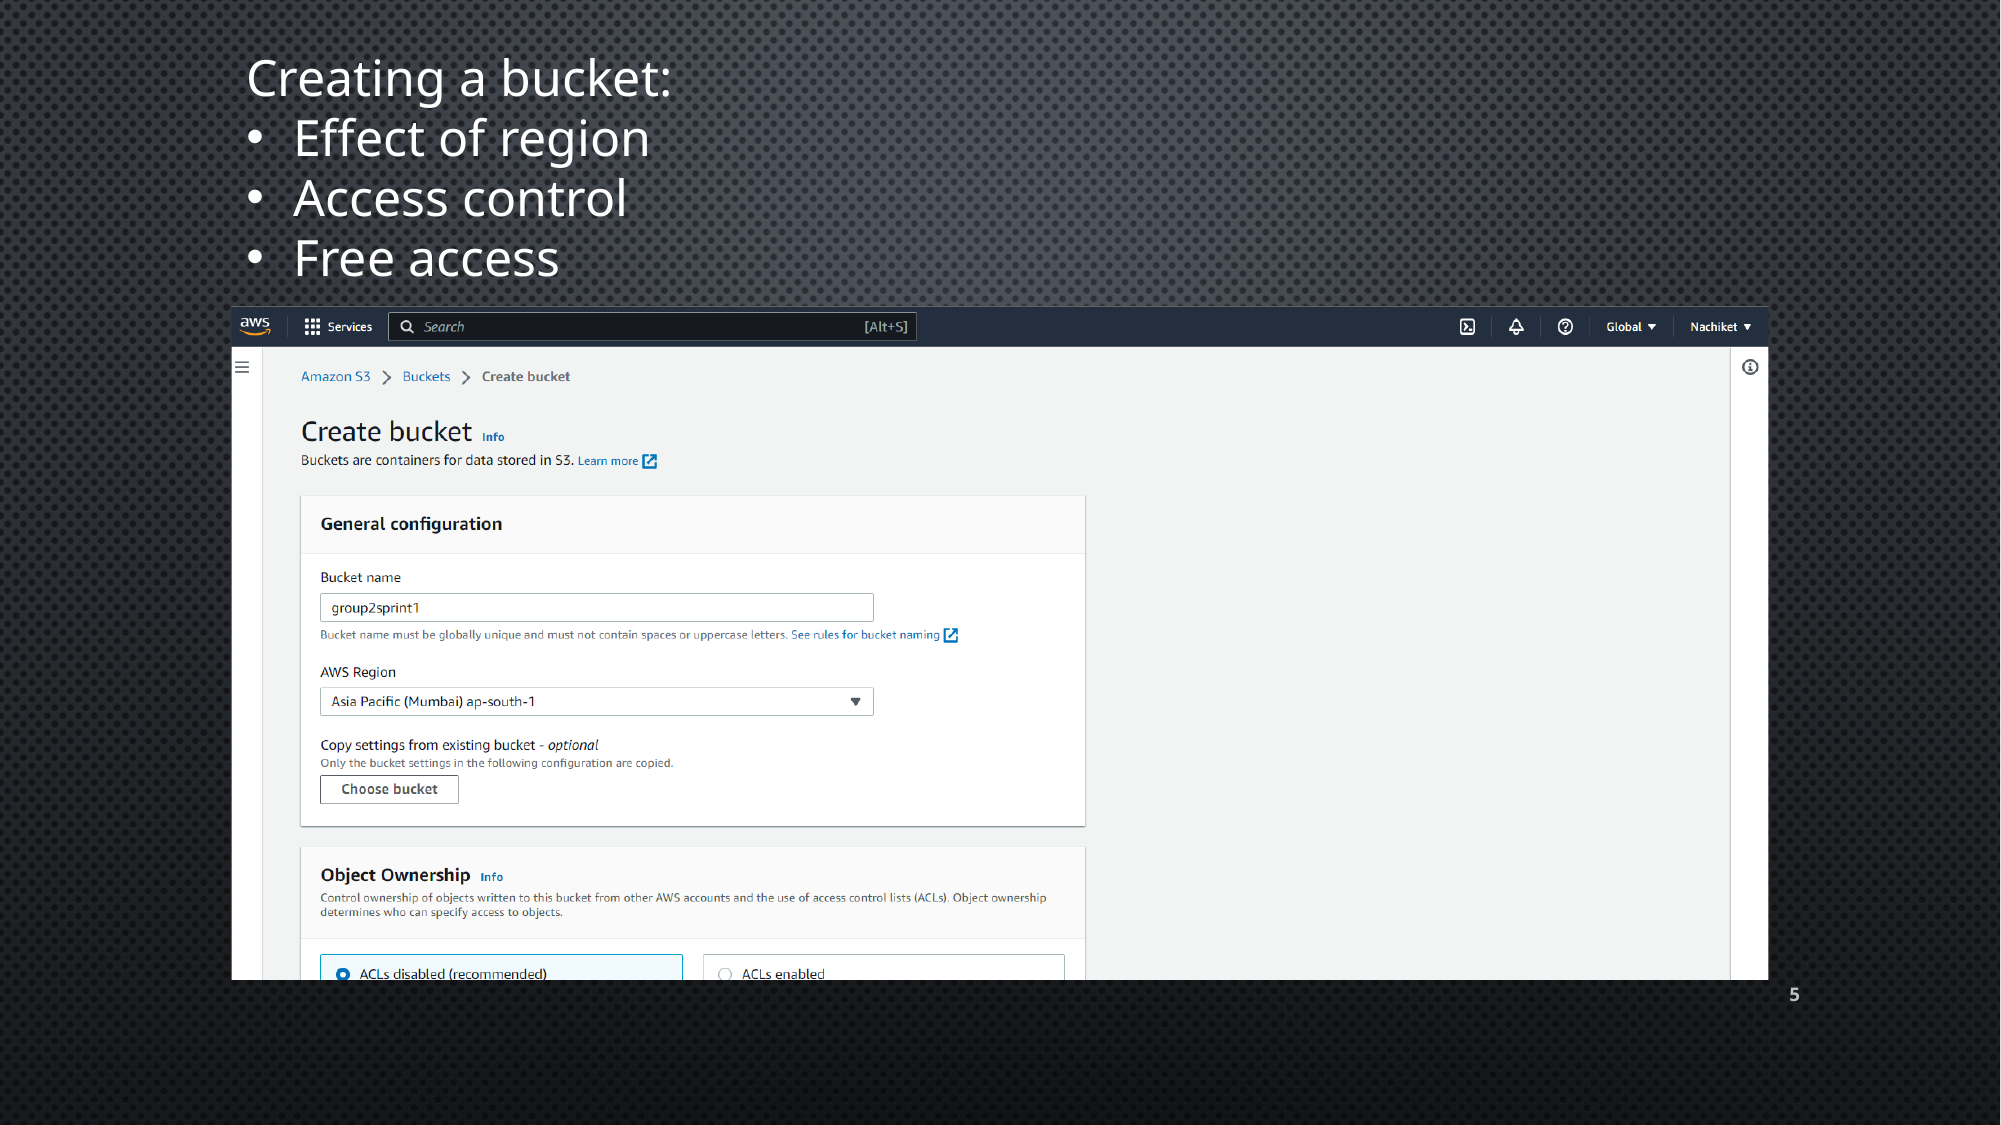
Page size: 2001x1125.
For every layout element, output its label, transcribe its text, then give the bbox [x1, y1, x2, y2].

text_box Creating a bucket: Effect of region Access control Free access [231, 39, 1278, 295]
picture [322, 956, 681, 980]
slide_number 5 [1724, 965, 1816, 1025]
picture [231, 306, 1769, 980]
